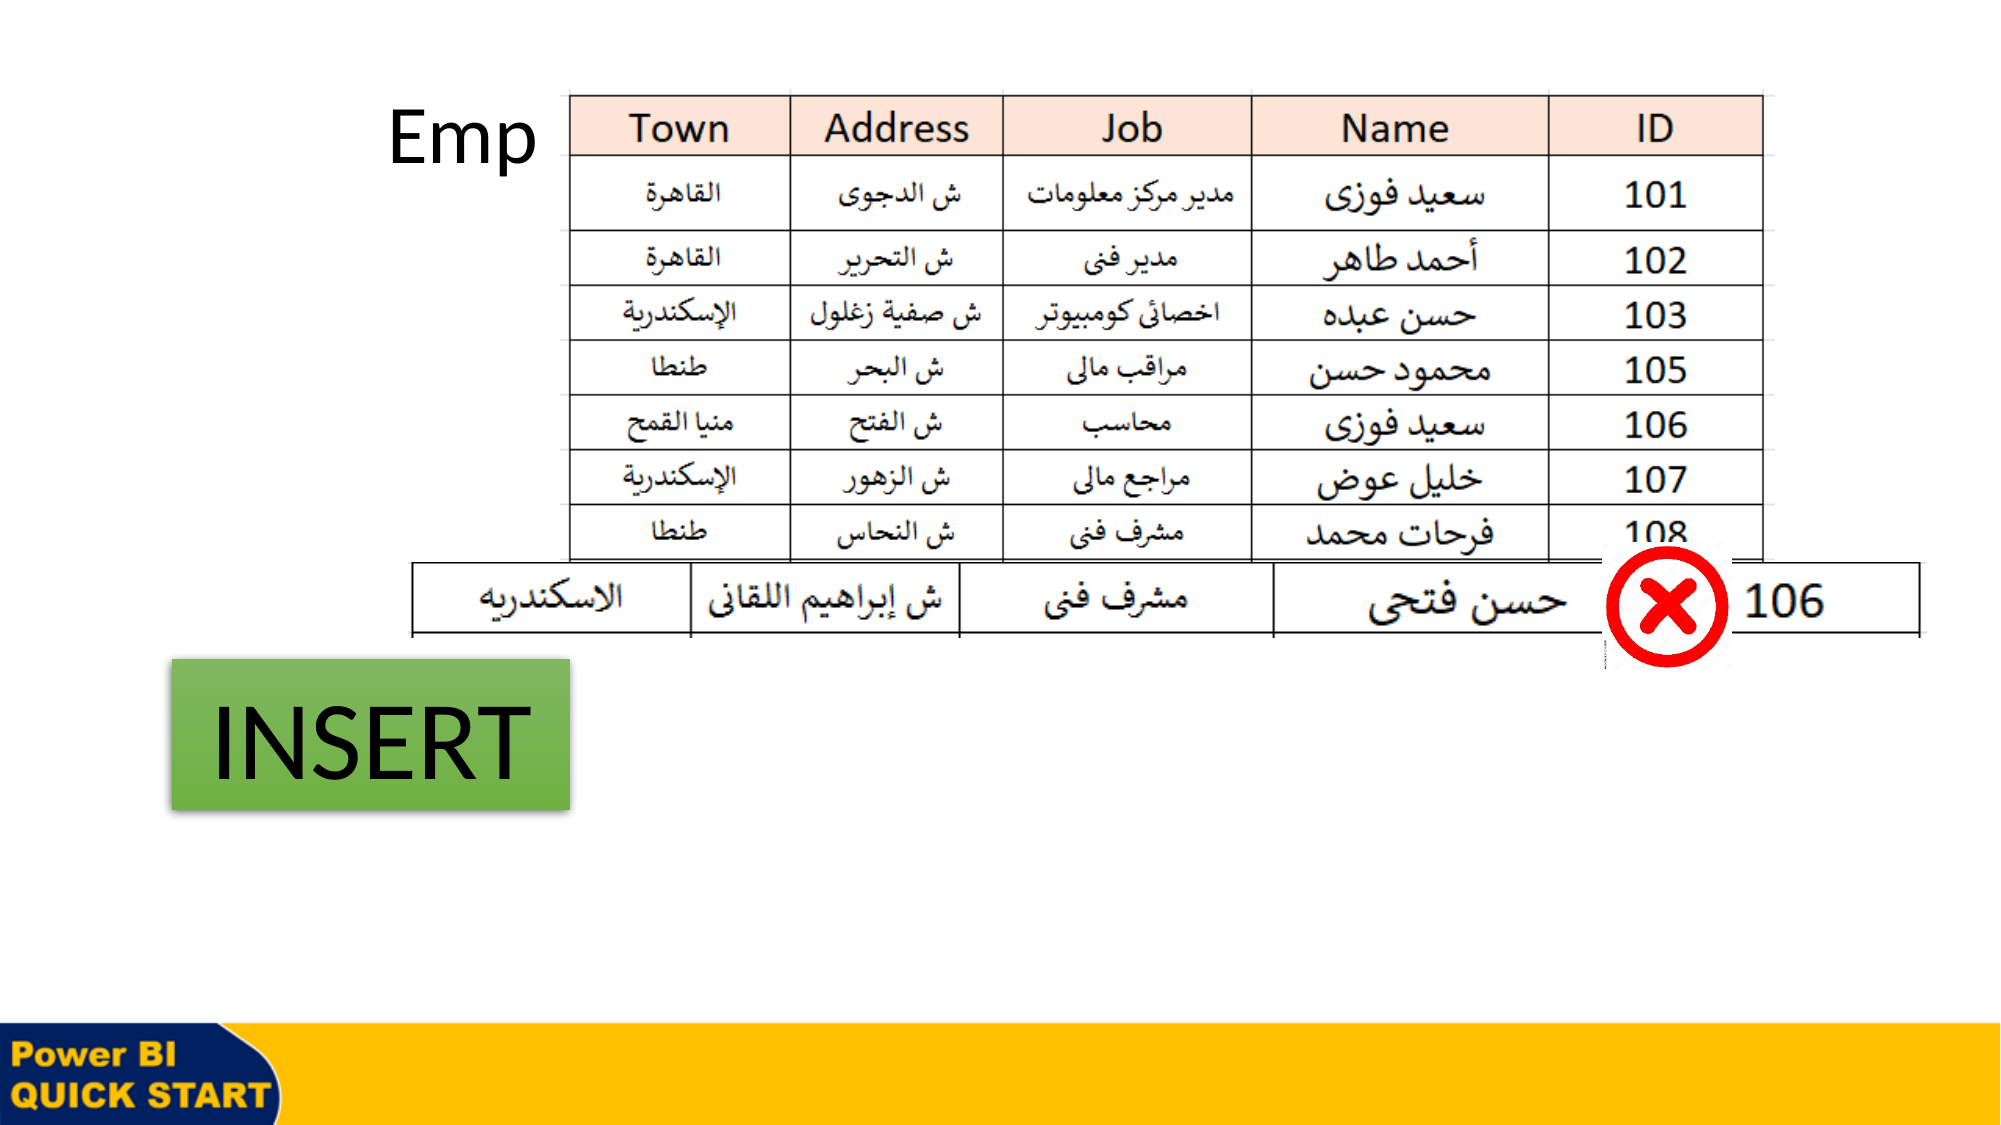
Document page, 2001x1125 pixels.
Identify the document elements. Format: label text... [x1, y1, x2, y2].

picture [0, 0, 2001, 1125]
text_box INSERT [172, 659, 570, 810]
text_box Emp [371, 72, 554, 188]
